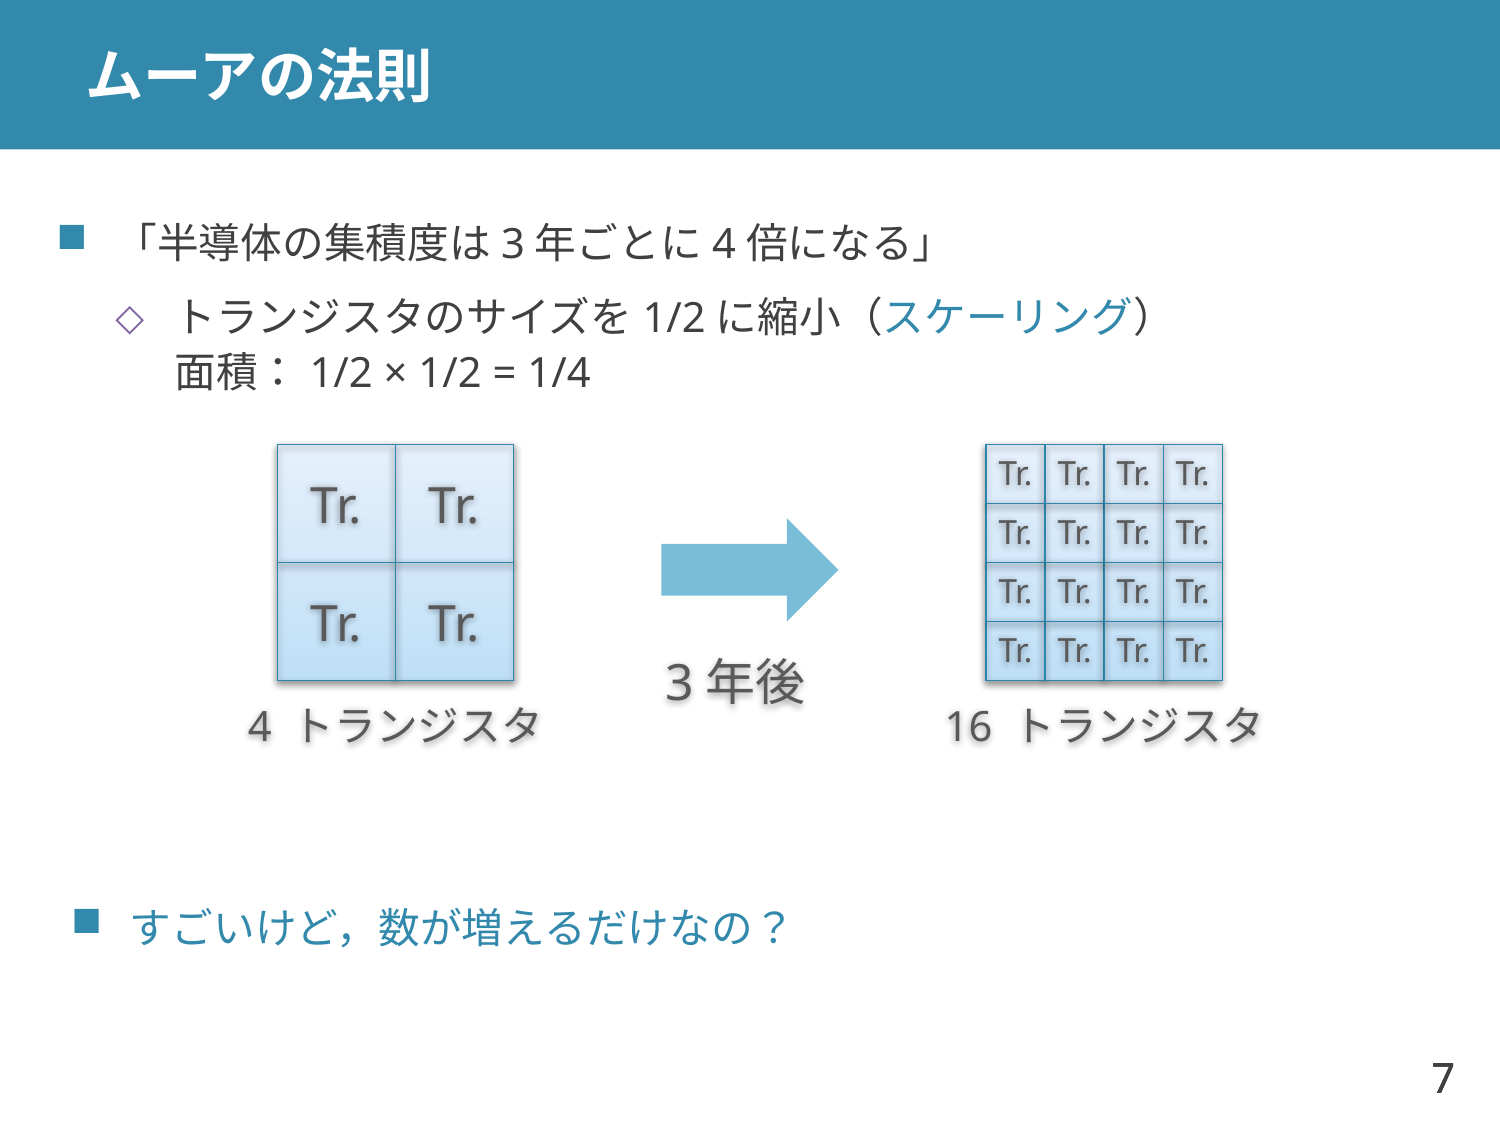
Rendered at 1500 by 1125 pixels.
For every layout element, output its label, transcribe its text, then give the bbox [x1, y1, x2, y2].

text_box Tr. [277, 562, 393, 681]
text_box Tr. [985, 511, 1039, 563]
text_box Tr. [1163, 444, 1223, 504]
text_box Tr. [395, 444, 514, 560]
text_box Tr. [1163, 510, 1223, 563]
text_box Tr. [985, 571, 1039, 622]
text_box Tr. [1163, 628, 1223, 681]
text_box 3年後 [675, 621, 795, 740]
text_box Tr. [1104, 511, 1158, 563]
text_box Tr. [1044, 511, 1098, 563]
text_box [659, 516, 841, 619]
text_box Tr. [1044, 444, 1101, 504]
text_box Tr. [1104, 628, 1158, 663]
title ムーアの法則 [70, 0, 1500, 150]
text_box 4 トランジスタ [336, 665, 455, 785]
text_box 16 トランジスタ [1044, 665, 1164, 785]
text_box Tr. [985, 444, 1042, 504]
text_box Tr. [1044, 629, 1098, 664]
text_box Tr. [395, 562, 514, 681]
text_box Tr. [1104, 571, 1158, 622]
text_box Tr. [277, 444, 393, 561]
text_box Tr. [985, 628, 1039, 681]
list 「半導体の集積度は3年ごとに4倍になる」 トランジスタのサイズを1/2に縮小（スケーリング） 面積：1/2 × 1/2 = 1/4 [41, 178, 1459, 430]
text_box Tr. [1163, 570, 1223, 622]
text_box Tr. [1044, 571, 1098, 622]
text_box Tr. [1104, 444, 1160, 504]
text_box すごいけど，数が増えるだけなの？ [56, 798, 1459, 1050]
